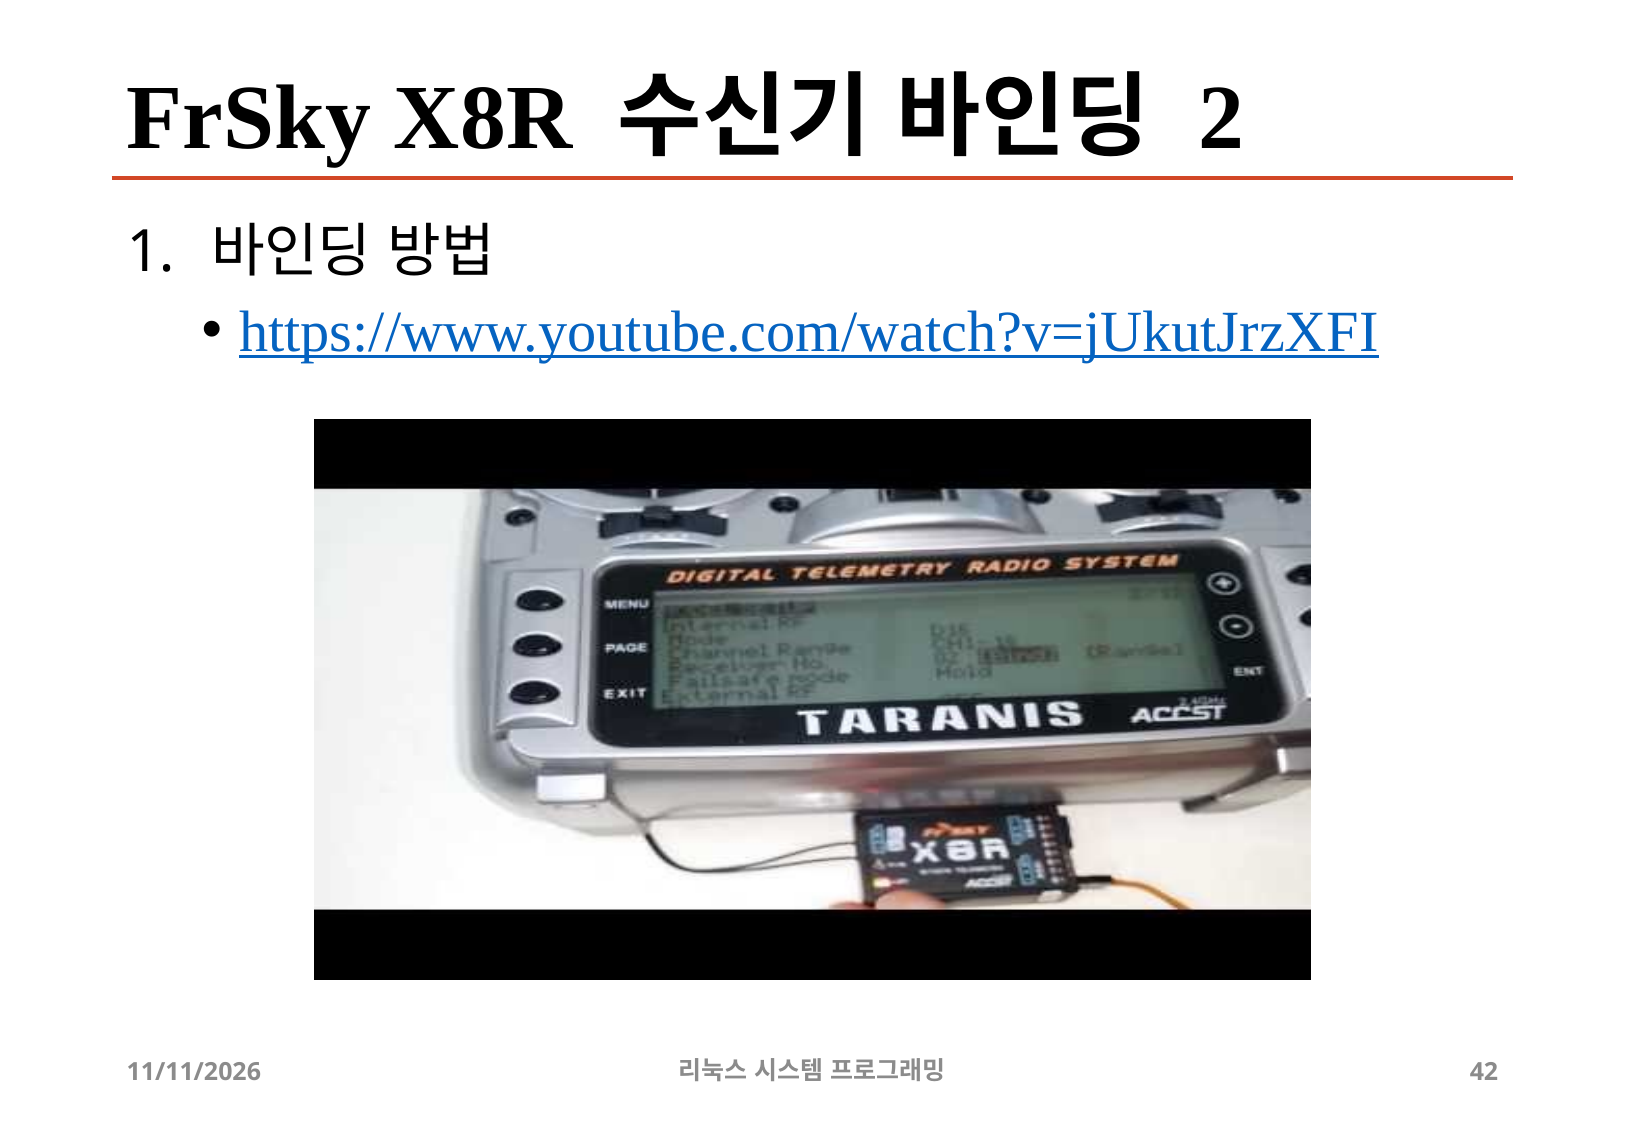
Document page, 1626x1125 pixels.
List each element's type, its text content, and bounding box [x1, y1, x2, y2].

title FrSky X8R 수신기 바인딩 2 [111, 59, 1514, 179]
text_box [313, 418, 1312, 981]
footer 리눅스 시스템 프로그래밍 [538, 1042, 1087, 1103]
slide_number 42 [1433, 1042, 1514, 1103]
list 바인딩 방법 https://www.youtube.com/watch?v=jUkutJrzXFI [111, 205, 1514, 472]
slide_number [111, 1042, 303, 1103]
